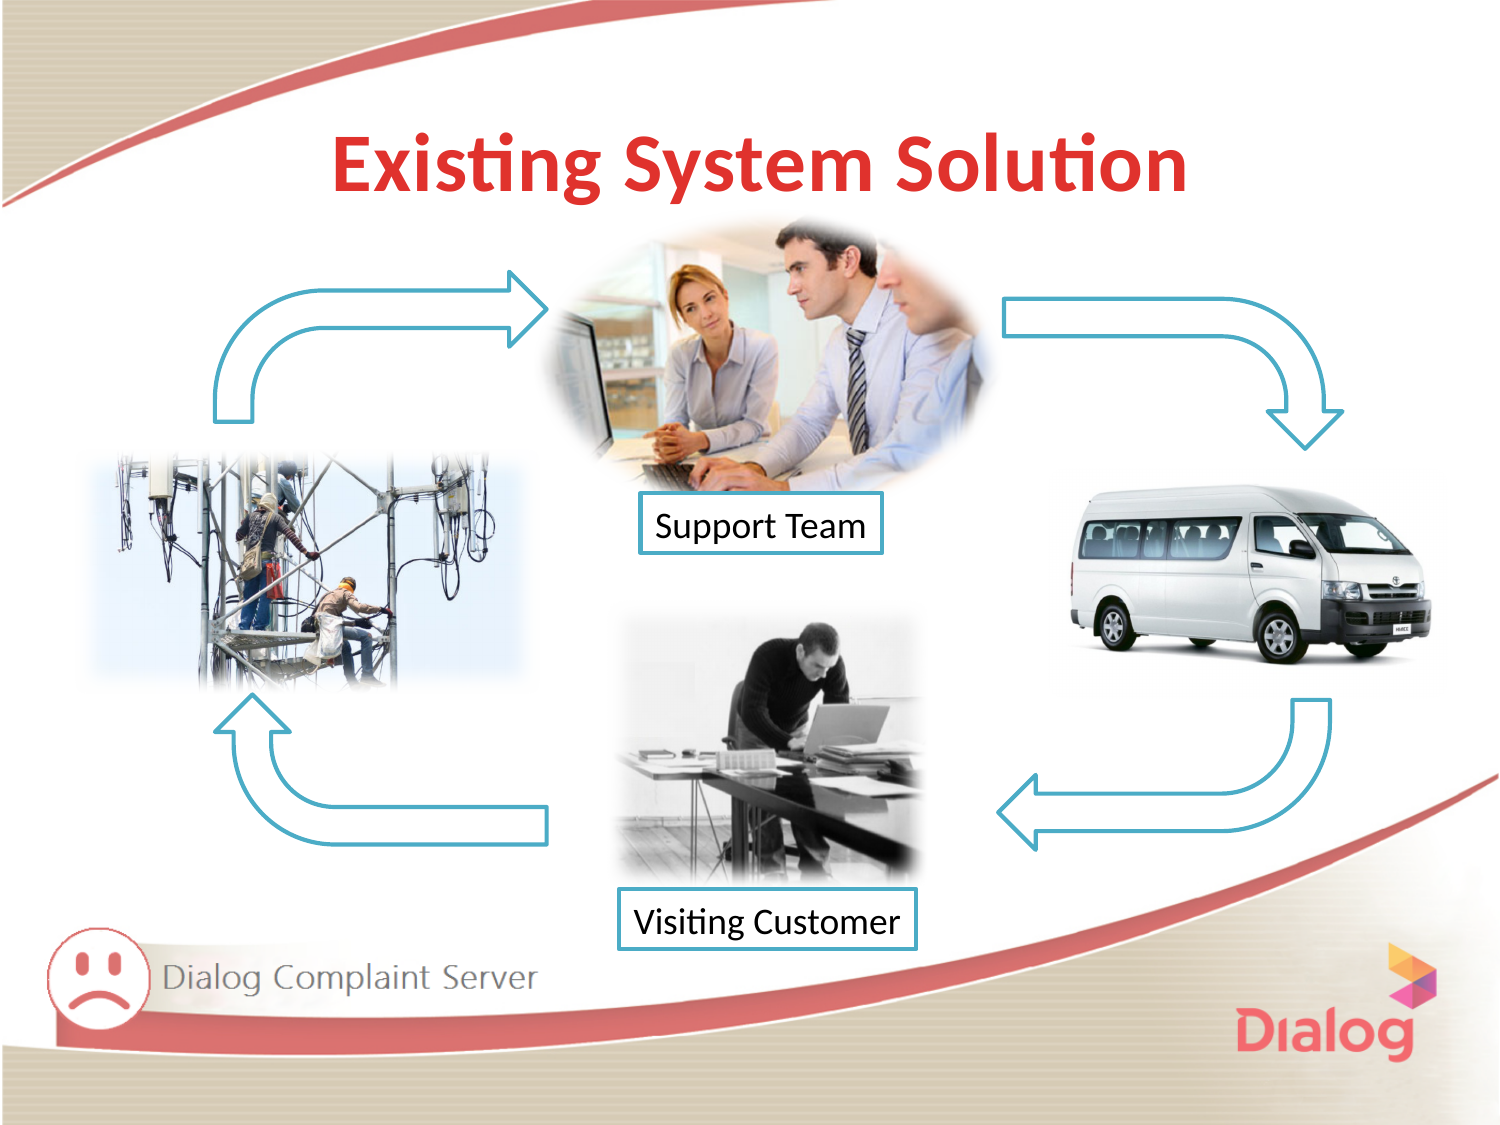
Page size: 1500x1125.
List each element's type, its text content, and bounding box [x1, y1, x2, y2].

text_box [1009, 296, 1345, 451]
text_box [212, 703, 549, 847]
text_box Visiting Customer [617, 899, 918, 951]
text_box [996, 708, 1333, 852]
text_box Existing System Solution [123, 87, 1399, 329]
text_box Support Team [638, 532, 884, 555]
picture [74, 207, 1005, 695]
text_box [212, 269, 525, 424]
picture [1046, 466, 1451, 701]
picture [606, 599, 929, 890]
